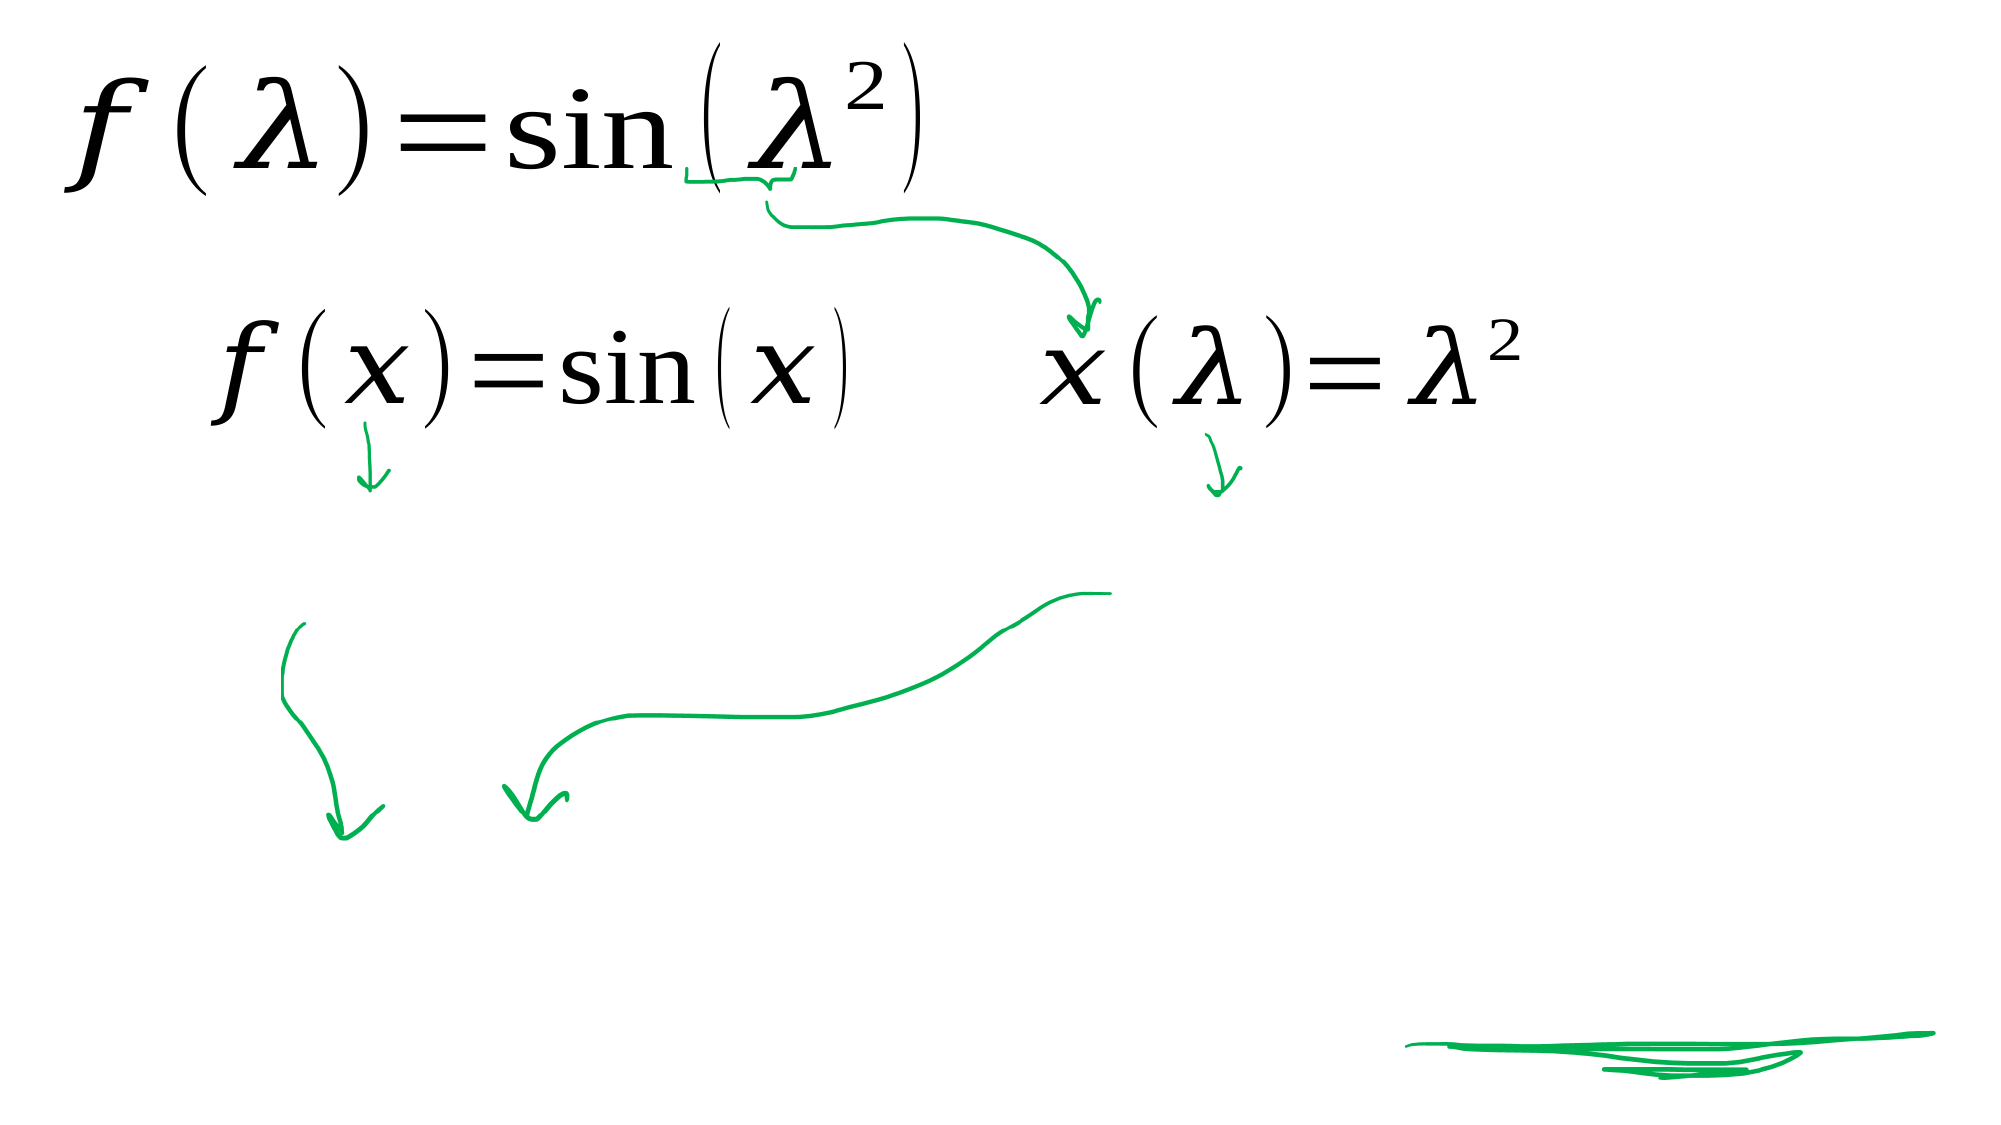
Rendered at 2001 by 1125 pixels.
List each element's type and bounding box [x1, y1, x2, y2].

picture [281, 167, 1945, 1090]
